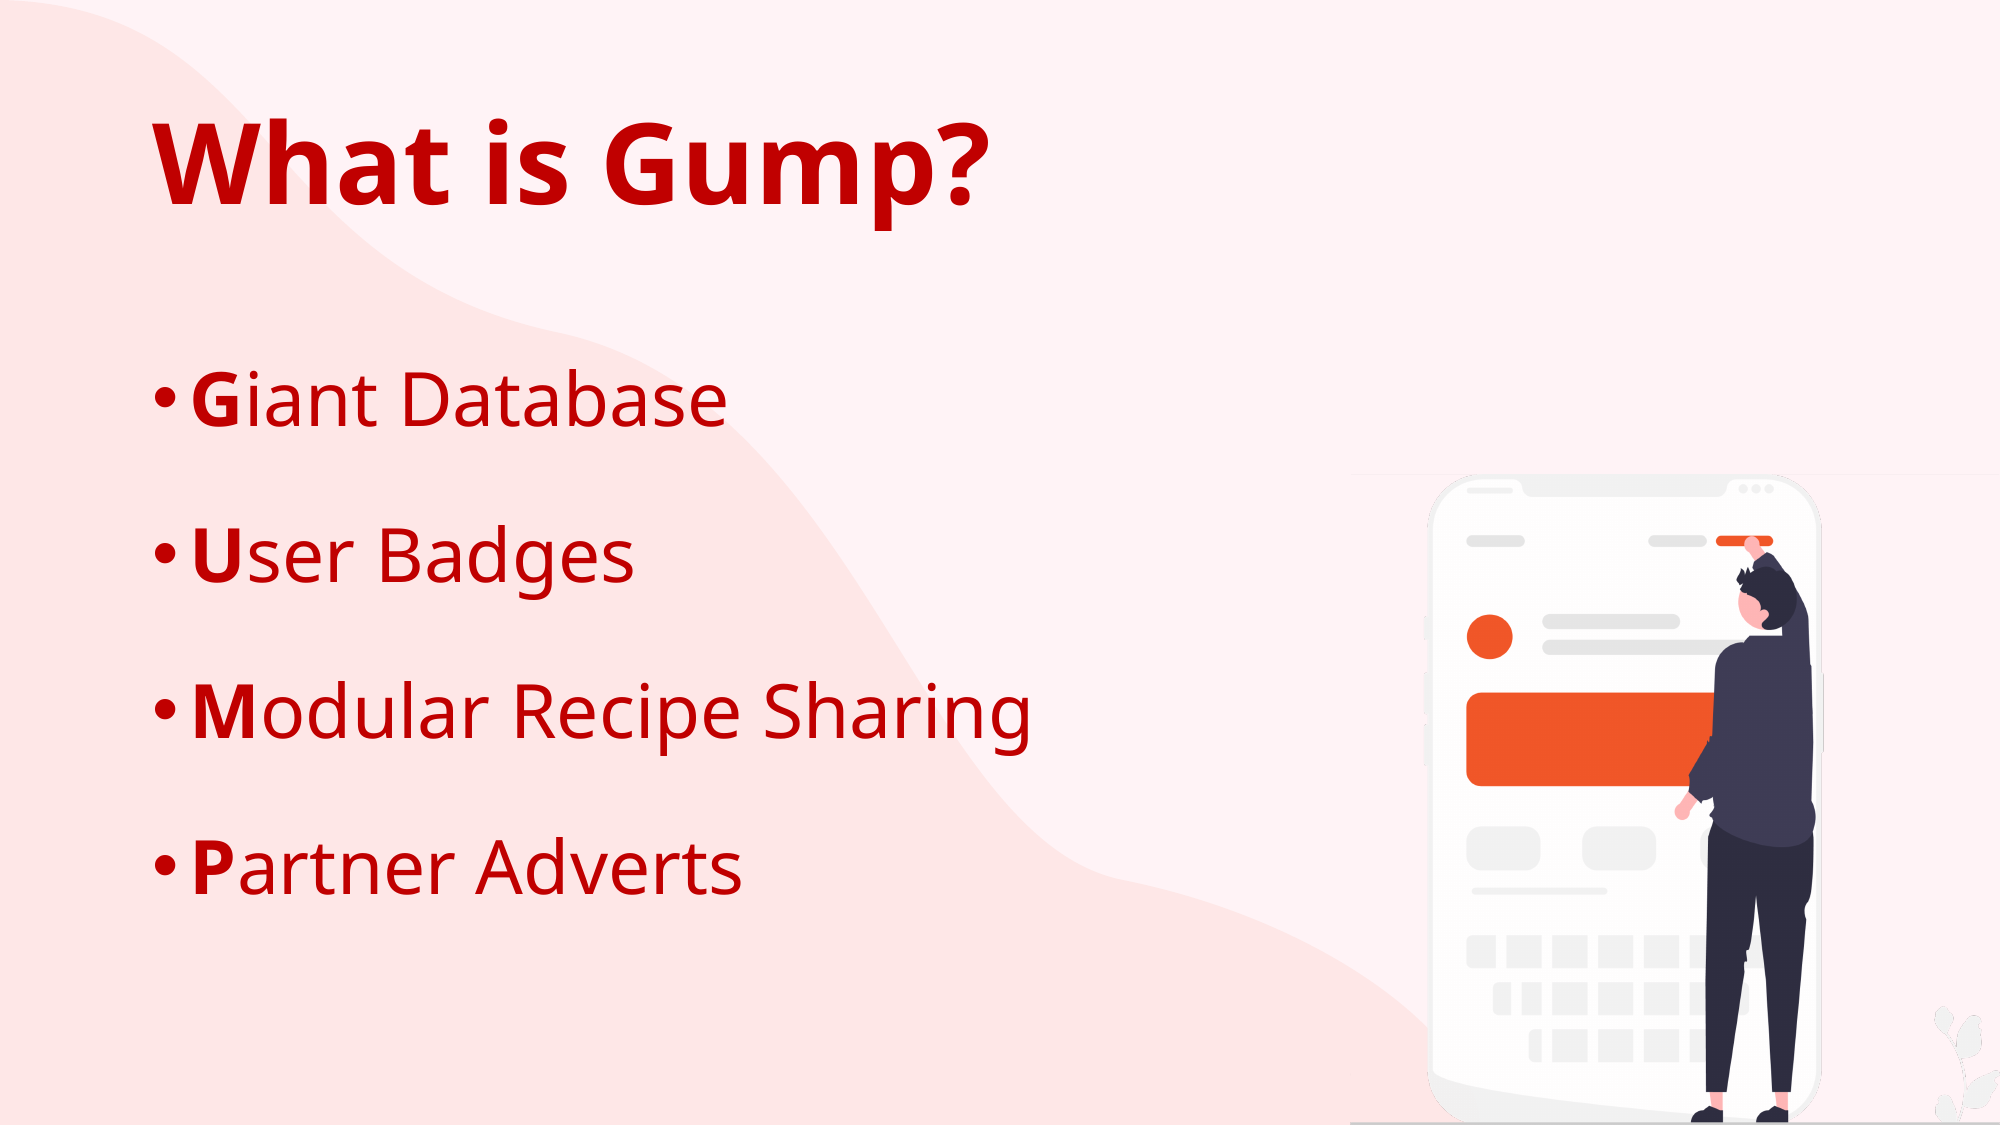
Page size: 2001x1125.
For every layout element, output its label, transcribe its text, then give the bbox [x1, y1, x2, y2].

list Giant Database User Badges Modular Recipe Sharing Partner Adverts [137, 299, 1863, 1014]
picture [1350, 474, 2000, 1125]
title What is Gump? [137, 59, 1863, 278]
